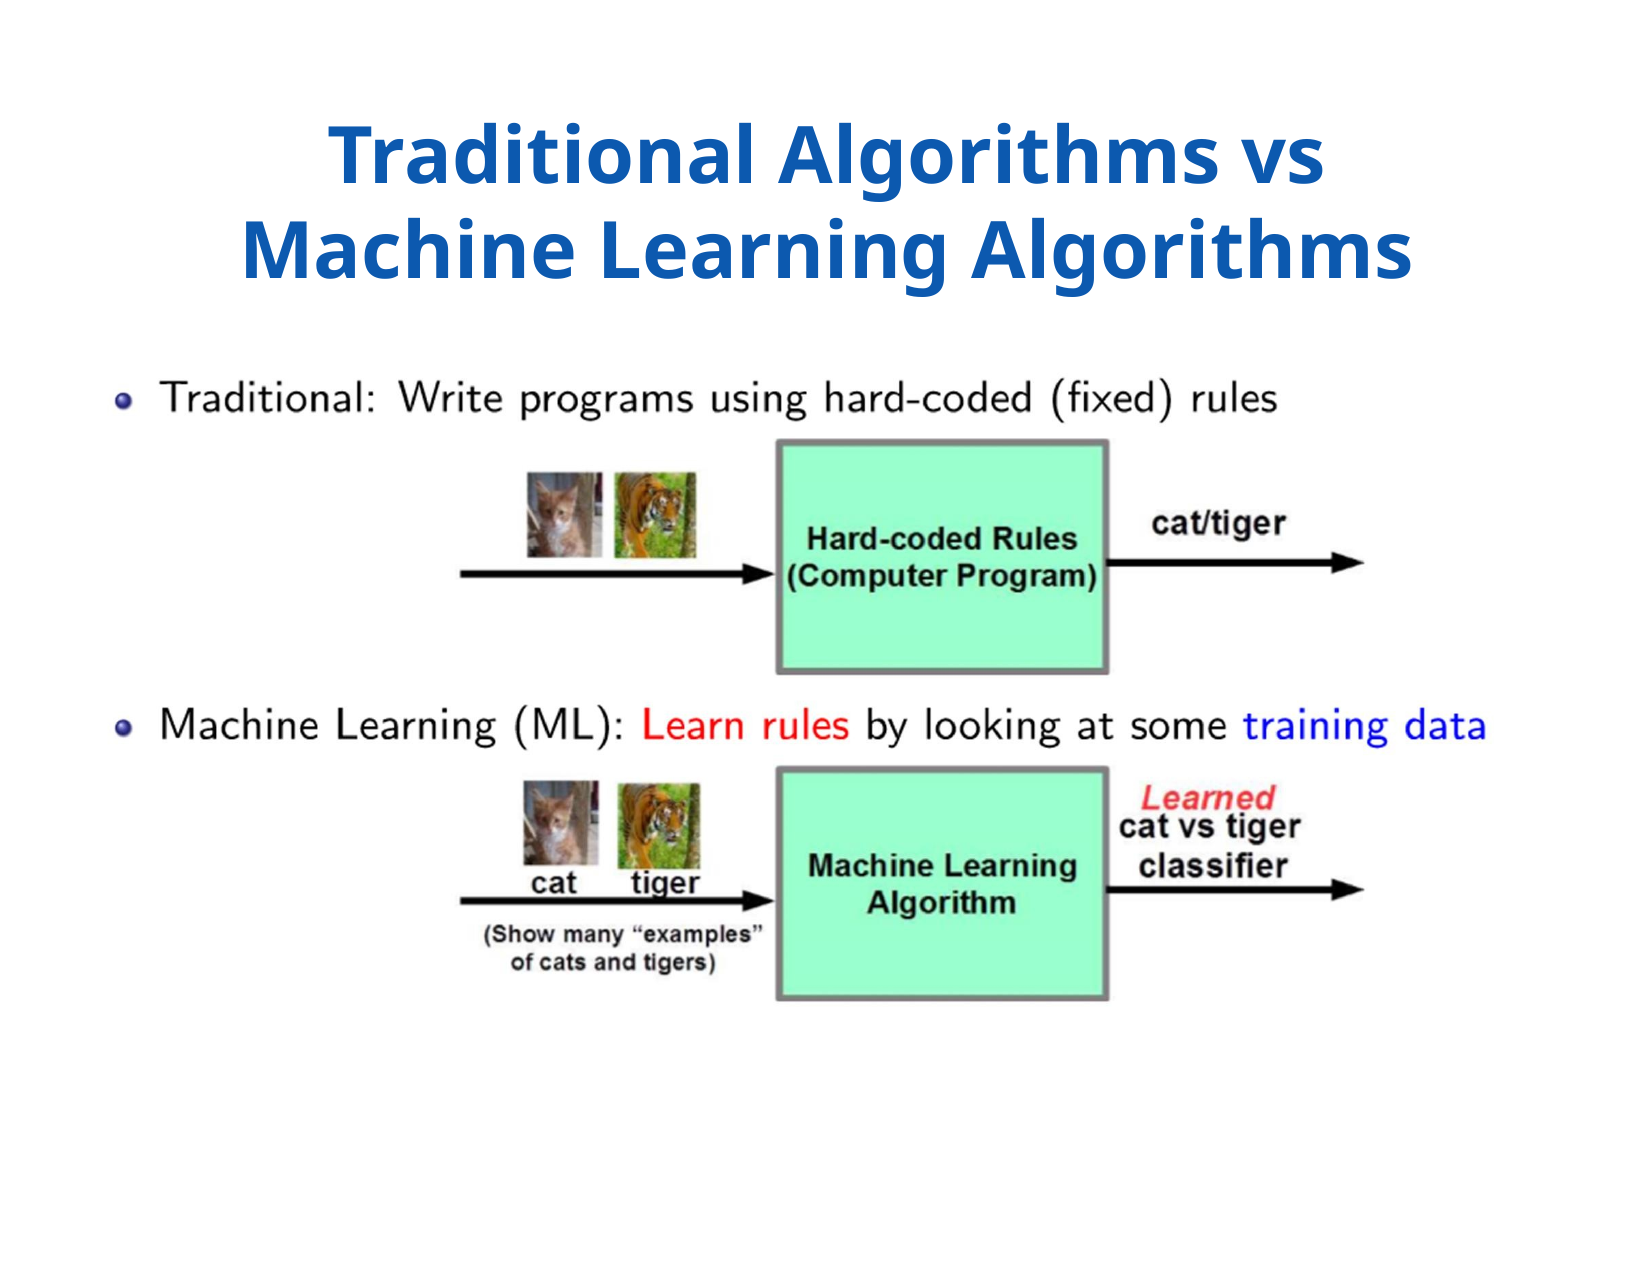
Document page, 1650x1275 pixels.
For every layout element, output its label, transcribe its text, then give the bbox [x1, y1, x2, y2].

text_box [107, 372, 1494, 1007]
title Traditional Algorithms vs Machine Learning Algorithms [237, 102, 1438, 318]
